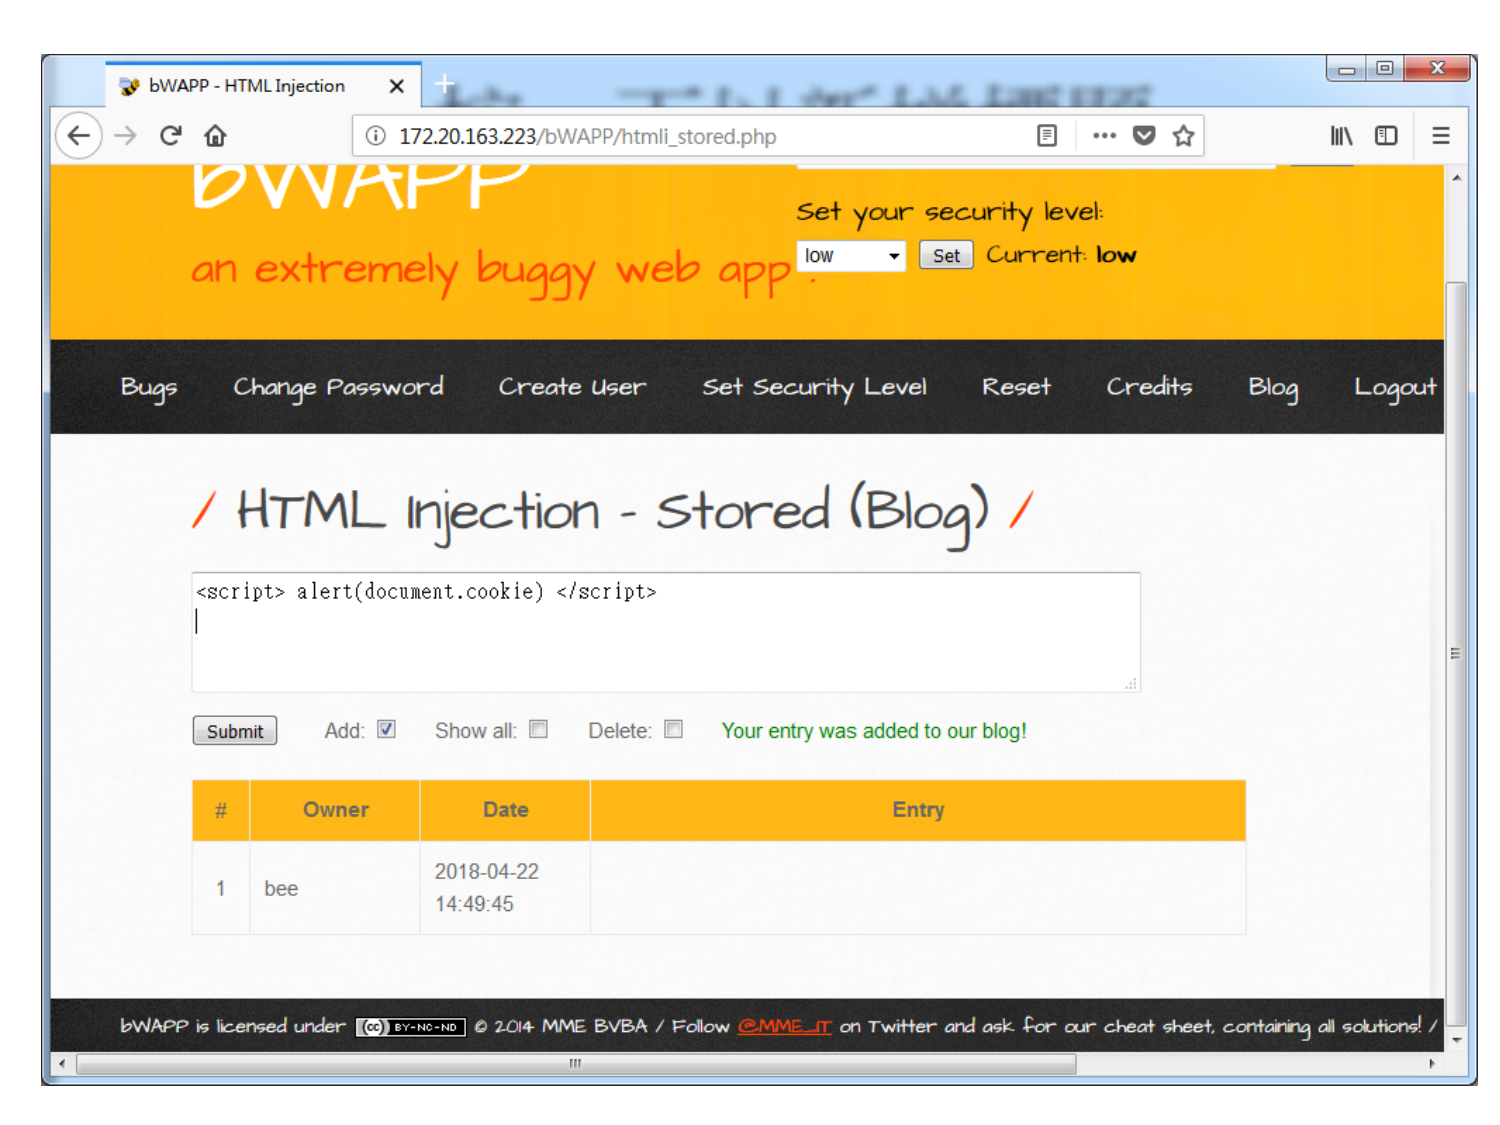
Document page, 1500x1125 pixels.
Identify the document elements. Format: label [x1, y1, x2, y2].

picture [41, 54, 1478, 1086]
